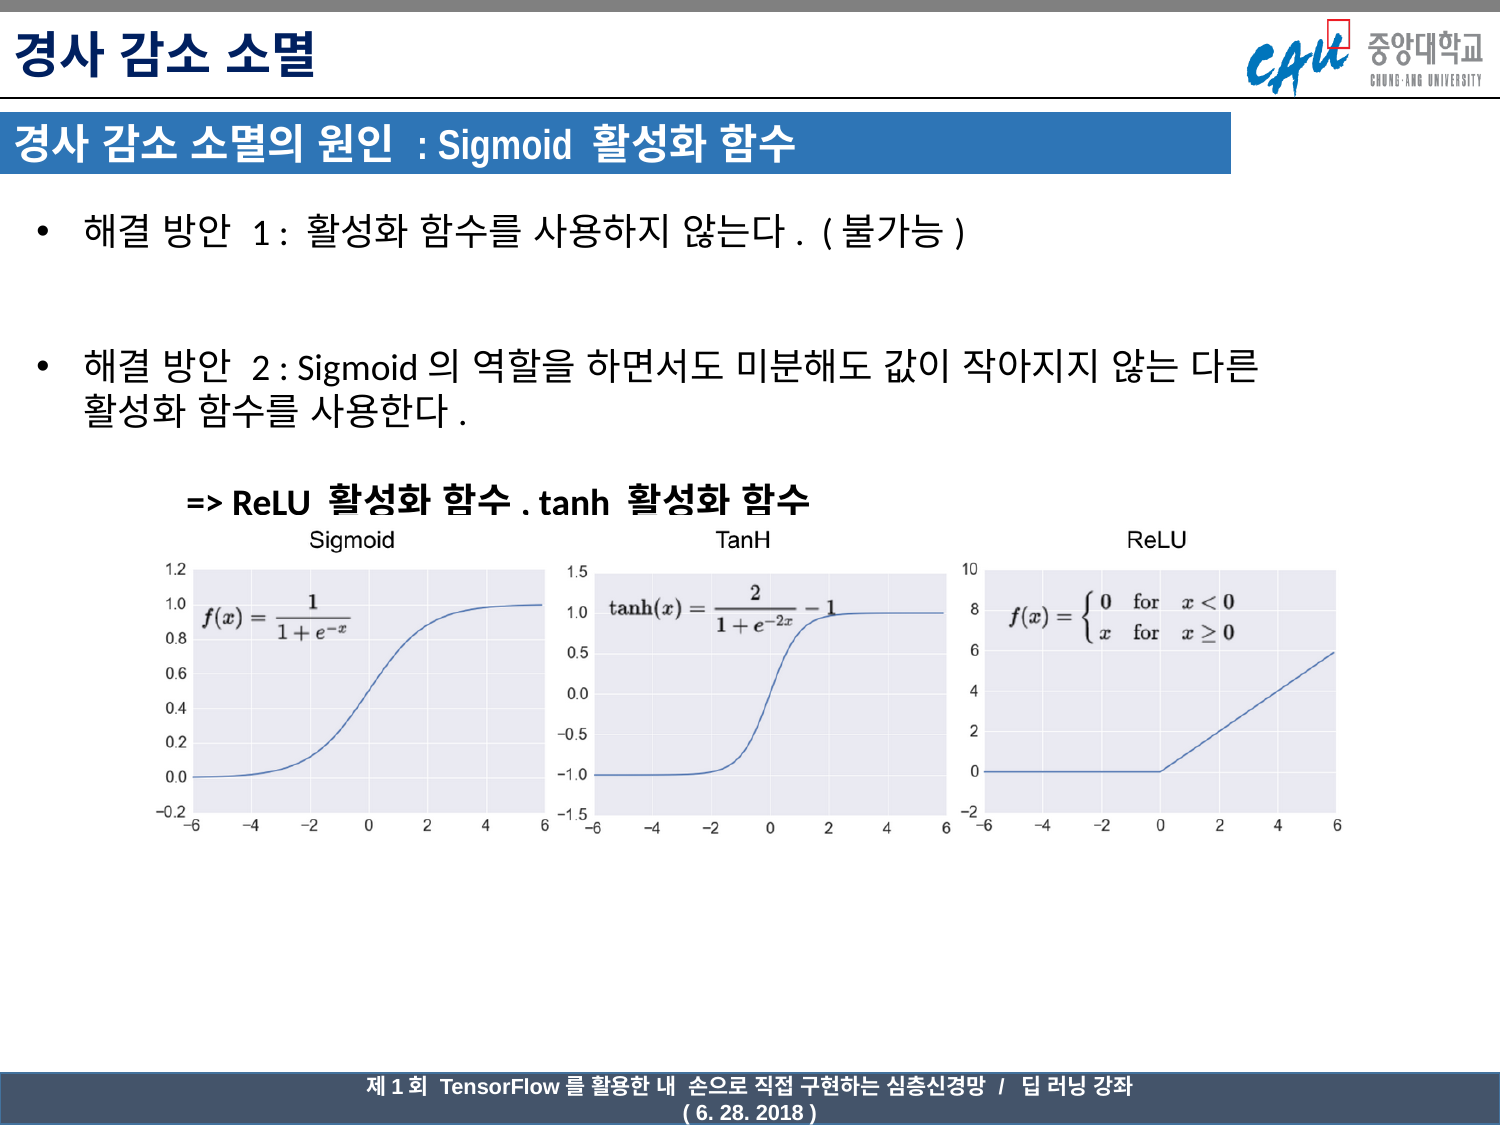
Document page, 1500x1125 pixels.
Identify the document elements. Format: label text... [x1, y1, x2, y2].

text_box 해결 방안 1 : 활성화 함수를 사용하지 않는다. (불가능) 해결 방안 2 : Sigmoid의 역할을 하면서도 미분해도 값이 작아지지 않는 다른 활성화 함수를 사용한다. => ReLU 활성화 함수, tanh 활성화 함수 [21, 200, 1322, 531]
picture [1227, 5, 1500, 110]
text_box 경사 감소 소멸의 원인 : Sigmoid 활성화 함수 [0, 112, 1231, 174]
text_box 경사 감소 소멸 [0, 4, 1173, 103]
picture [141, 515, 1359, 862]
